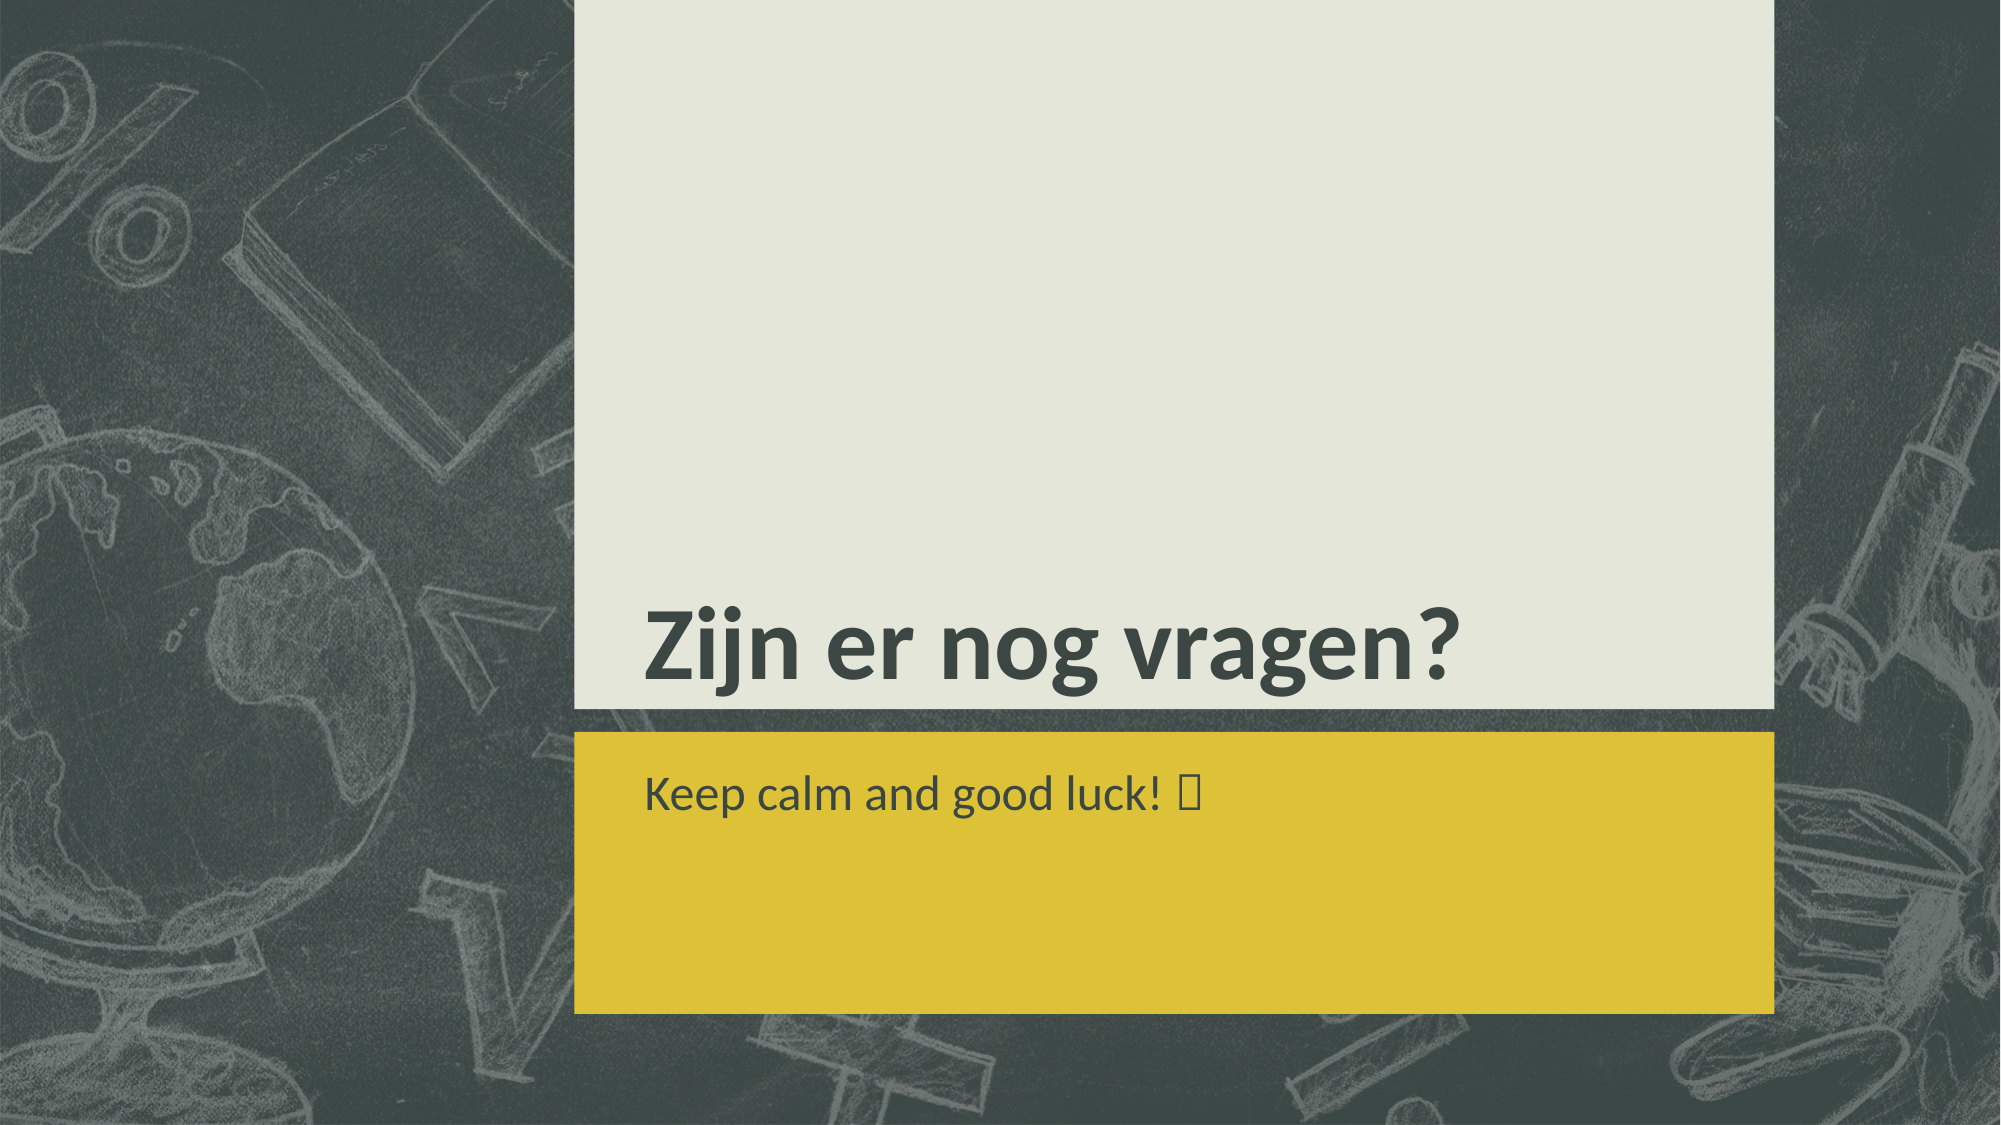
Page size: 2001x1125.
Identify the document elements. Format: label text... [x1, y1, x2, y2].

list Keep calm and good luck!  [629, 752, 1712, 999]
title Zijn er nog vragen? [629, 108, 1712, 710]
picture [0, 0, 2001, 1125]
